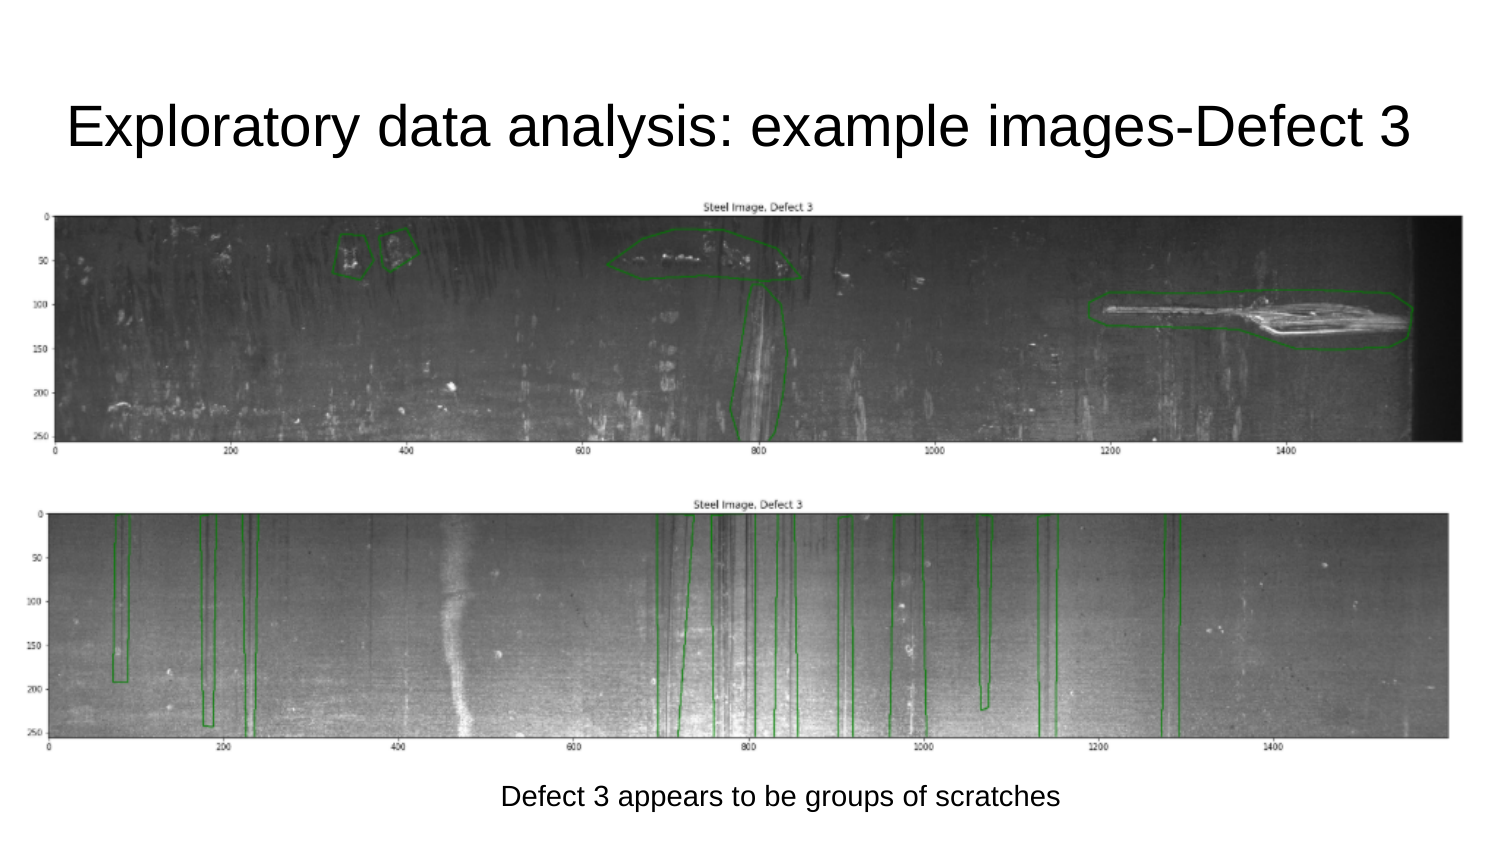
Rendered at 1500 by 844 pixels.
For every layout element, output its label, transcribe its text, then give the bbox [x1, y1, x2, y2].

picture [24, 191, 1476, 466]
picture [12, 490, 1464, 765]
title Exploratory data analysis: example images-Defect 3 [51, 72, 1449, 167]
text_box Defect 3 appears to be groups of scratches [485, 774, 1207, 844]
